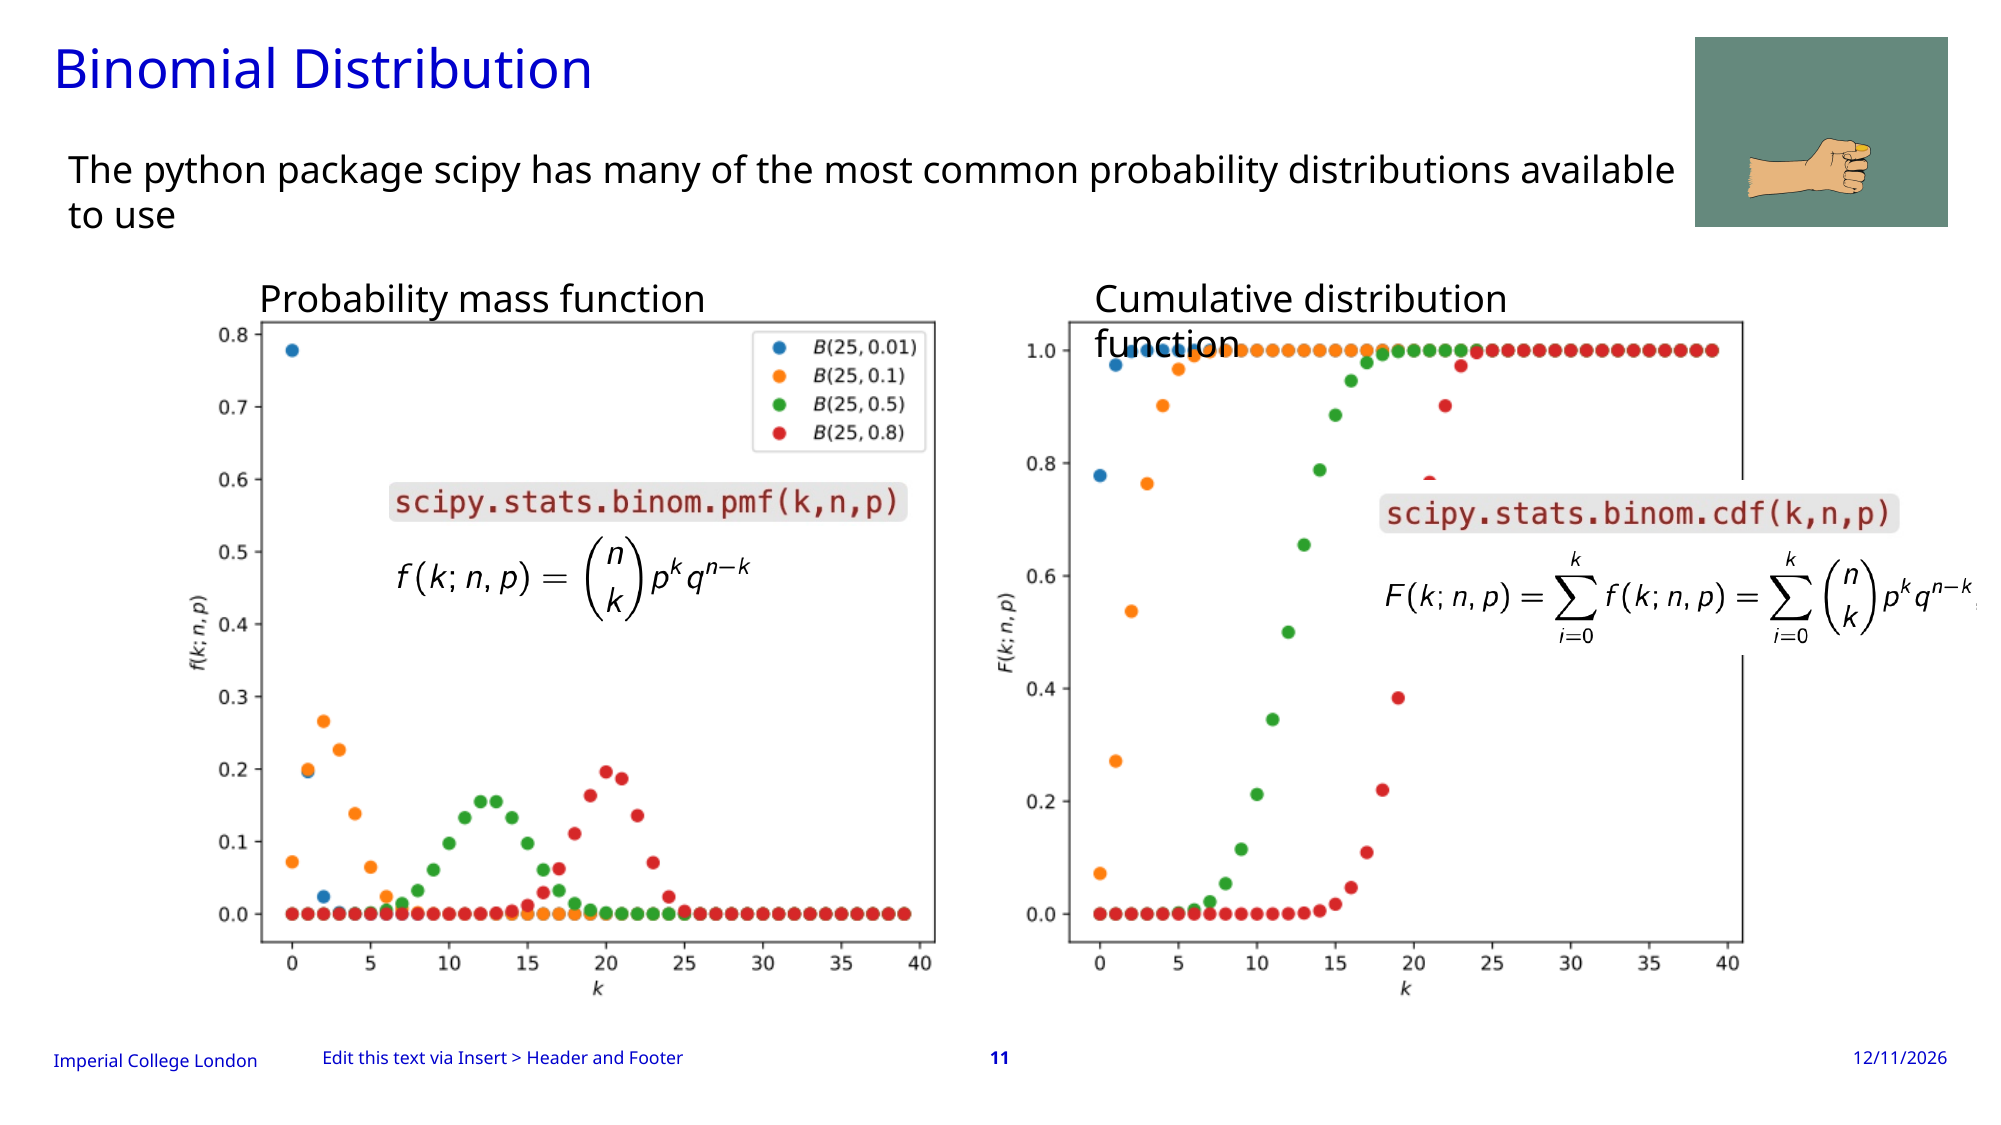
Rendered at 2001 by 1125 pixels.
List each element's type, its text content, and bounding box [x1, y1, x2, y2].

picture [23, 37, 1977, 1042]
title Binomial Distribution [53, 41, 1695, 104]
footer Edit this text via Insert > Header and Footer [322, 1048, 884, 1072]
text_box The python package scipy has many of the most common probability distributions available to use [53, 138, 1695, 224]
slide_number 11 [973, 1048, 1027, 1072]
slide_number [1745, 1048, 1948, 1072]
